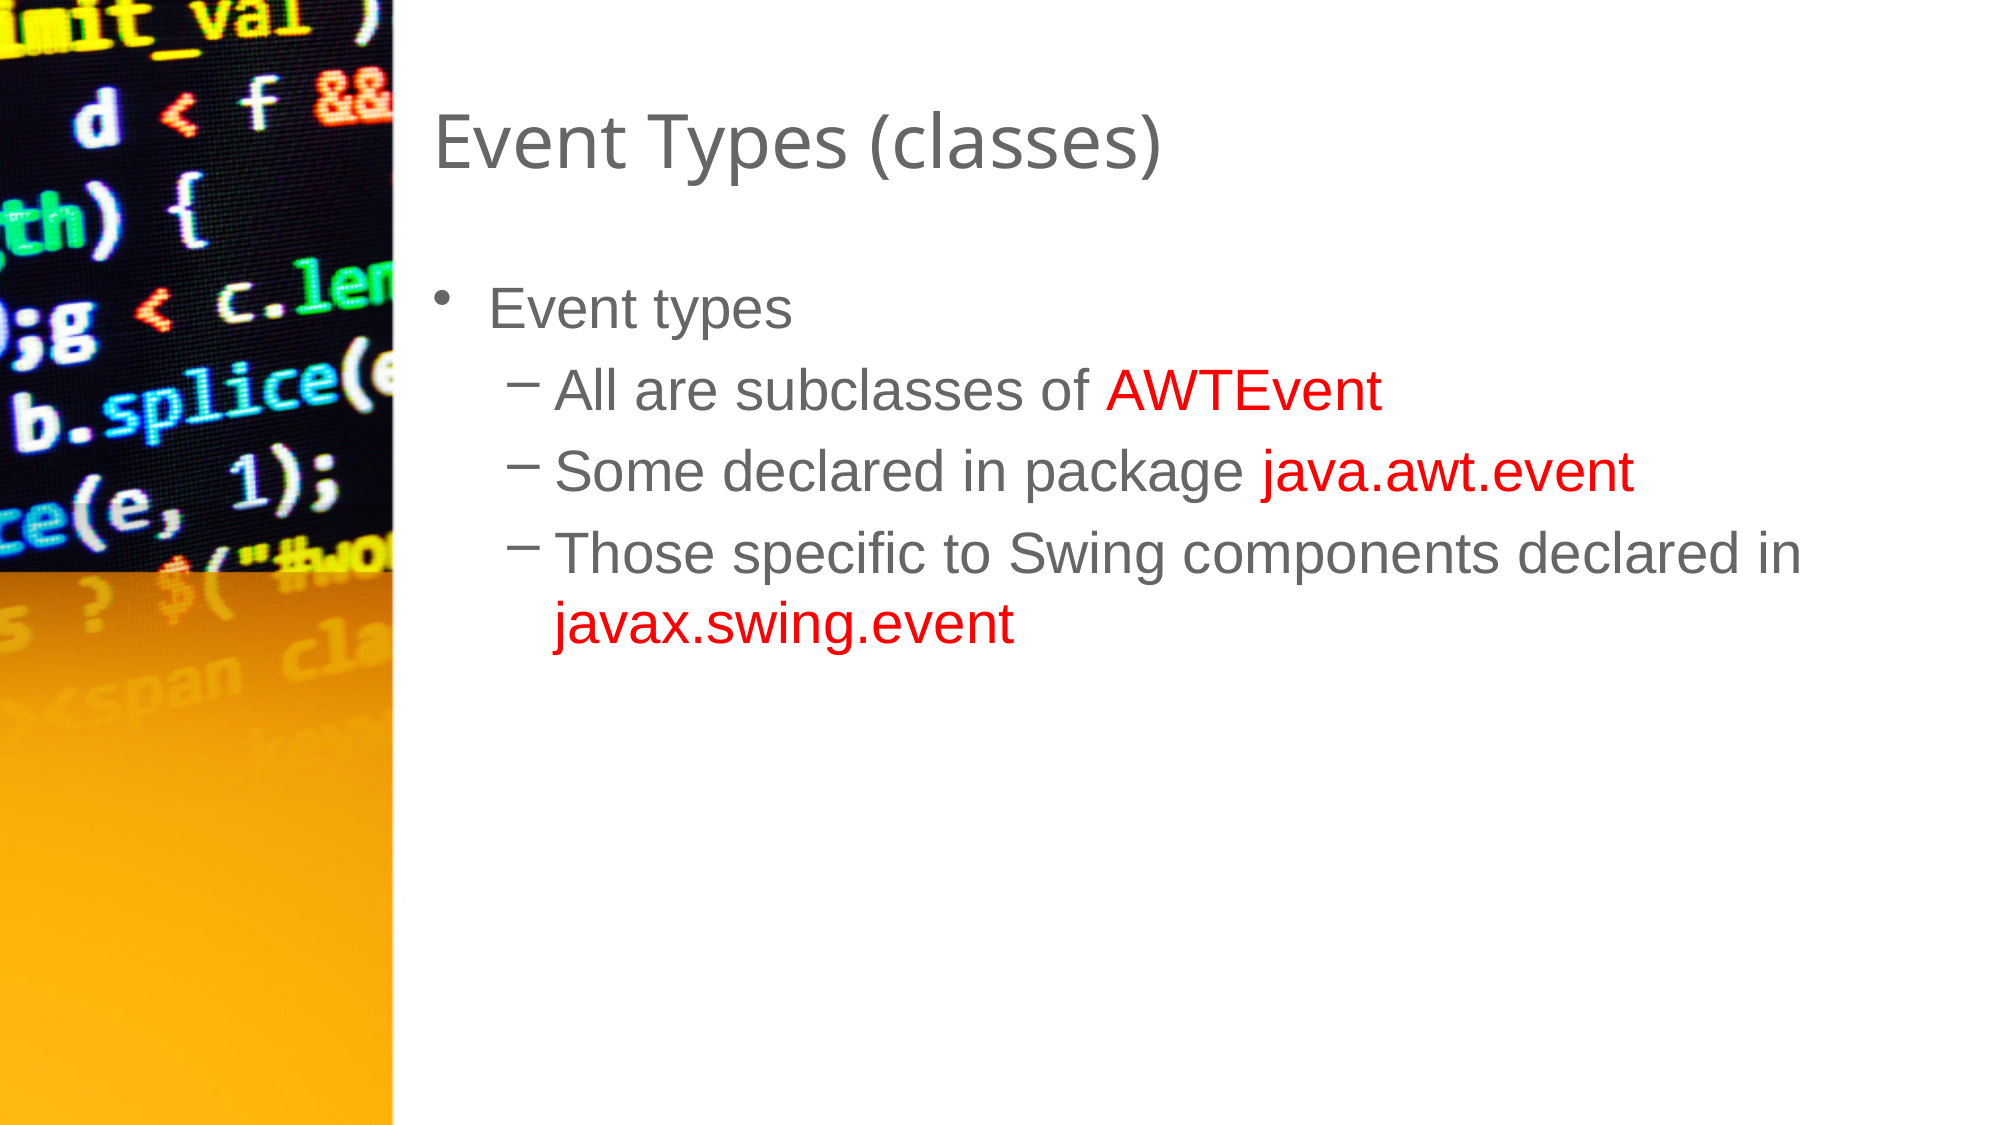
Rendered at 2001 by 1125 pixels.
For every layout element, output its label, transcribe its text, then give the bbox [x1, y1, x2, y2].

list Event types All are subclasses of AWTEvent Some declared in package java.awt.event Those specific to Swing components declared in javax.swing.event [417, 262, 1900, 1005]
title Event Types (classes) [417, 45, 1898, 233]
picture [0, 0, 2001, 1125]
picture [0, 512, 14, 520]
